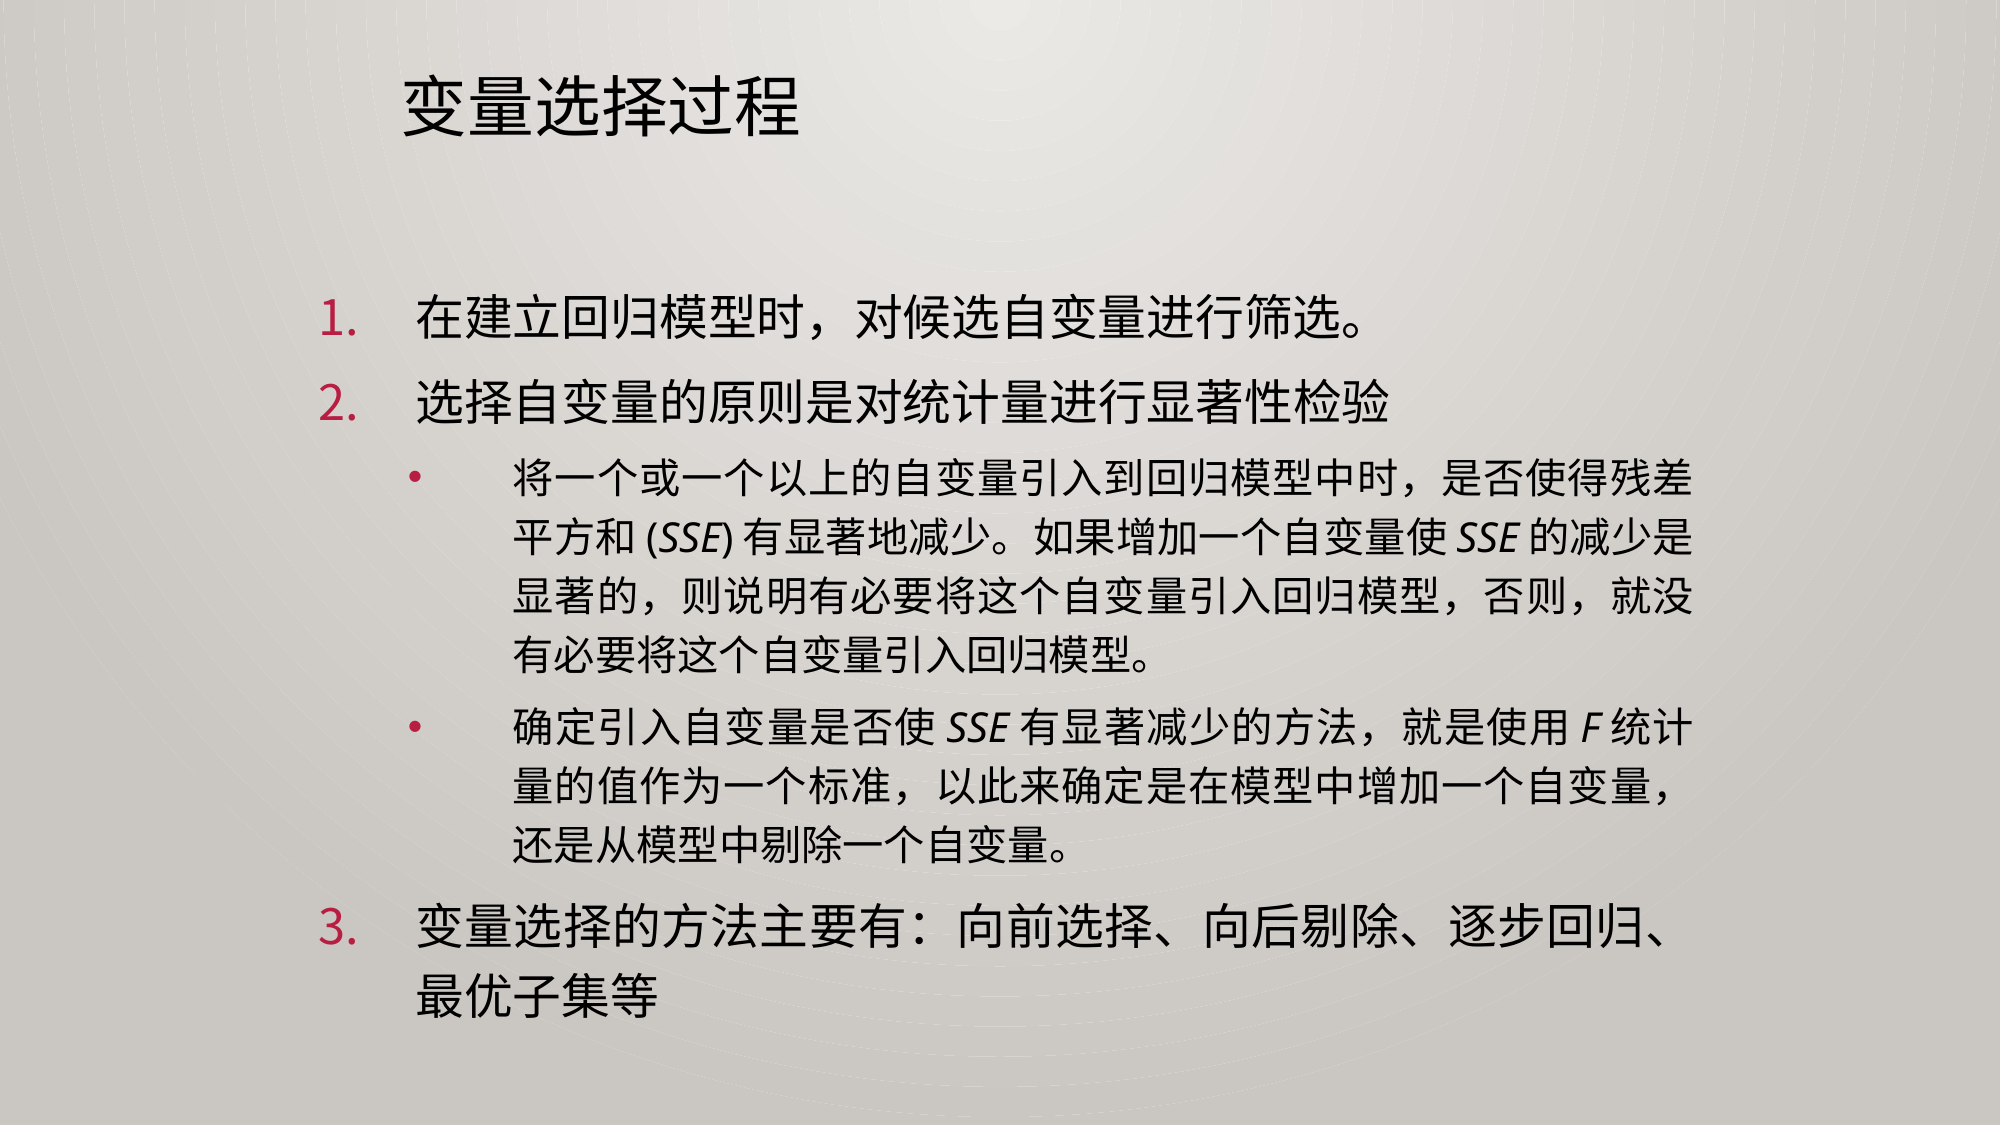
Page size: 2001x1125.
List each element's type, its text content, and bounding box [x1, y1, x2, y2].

list 在建立回归模型时，对候选自变量进行筛选。 选择自变量的原则是对统计量进行显著性检验 将一个或一个以上的自变量引入到回归模型中时，是否使得残差平方和(SSE)有显著地减少。如果增加一个自变量使SSE的减少是显著的，则说明有必要将这个自变量引入回归模型，否则，就没有必要将这个自变量引入回归模型。 确定引入自变量是否使SSE有显著减少的方法，就是使用F统计量的值作为一个标准，以此来确定是在模型中增加一个自变量，还是从模型中剔除一个自变量。 变量选择的方法主要有：向前选择、向后剔除、逐步回归、最优子集等 [303, 267, 1709, 1035]
title 变量选择过程 [385, 66, 1536, 242]
